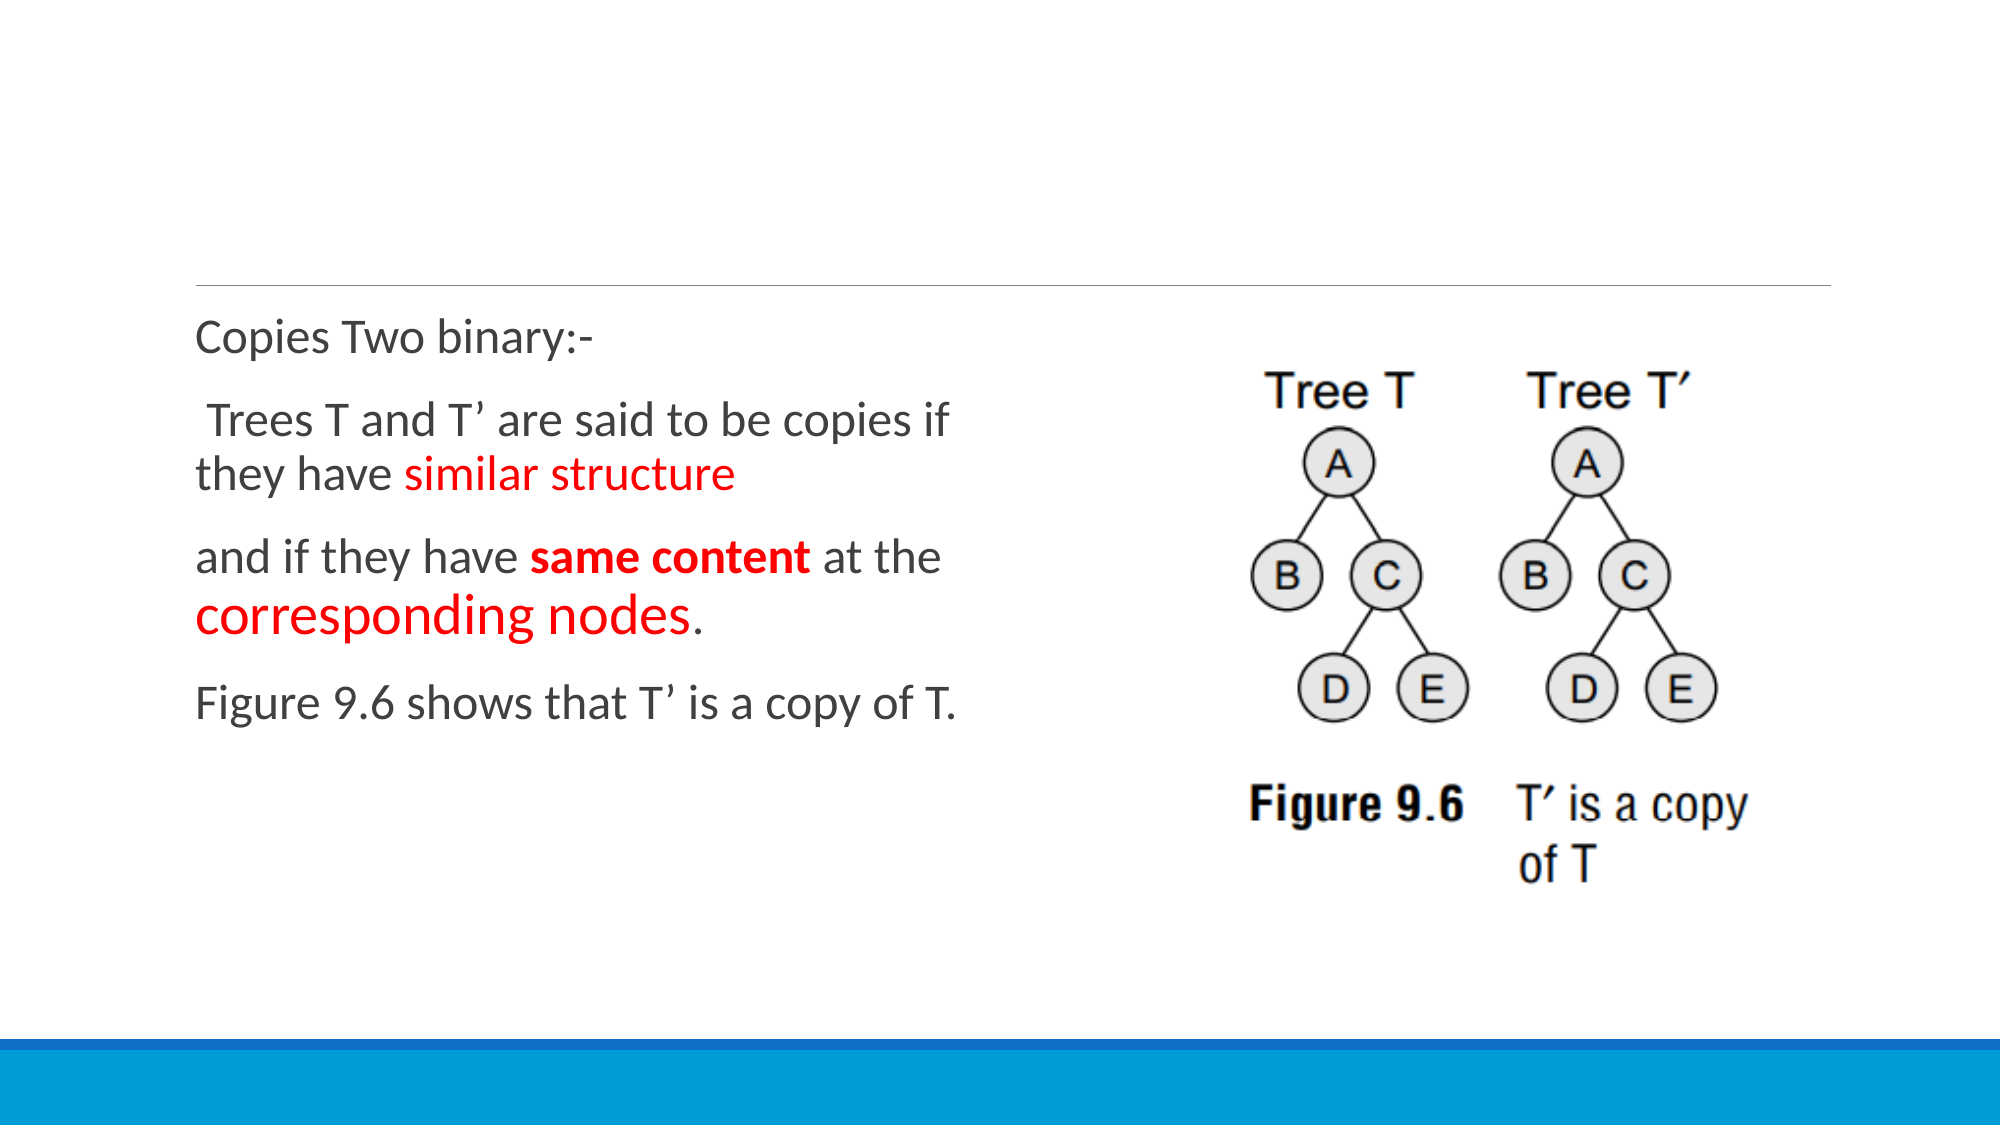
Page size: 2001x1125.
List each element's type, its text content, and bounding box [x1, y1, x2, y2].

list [1195, 319, 1831, 926]
list Copies Two binary:- Trees T and T’ are said to be copies if they have similar structure and if they have same content at the corresponding nodes. Figure 9.6 shows that T’ is a copy of T. [180, 302, 1052, 963]
